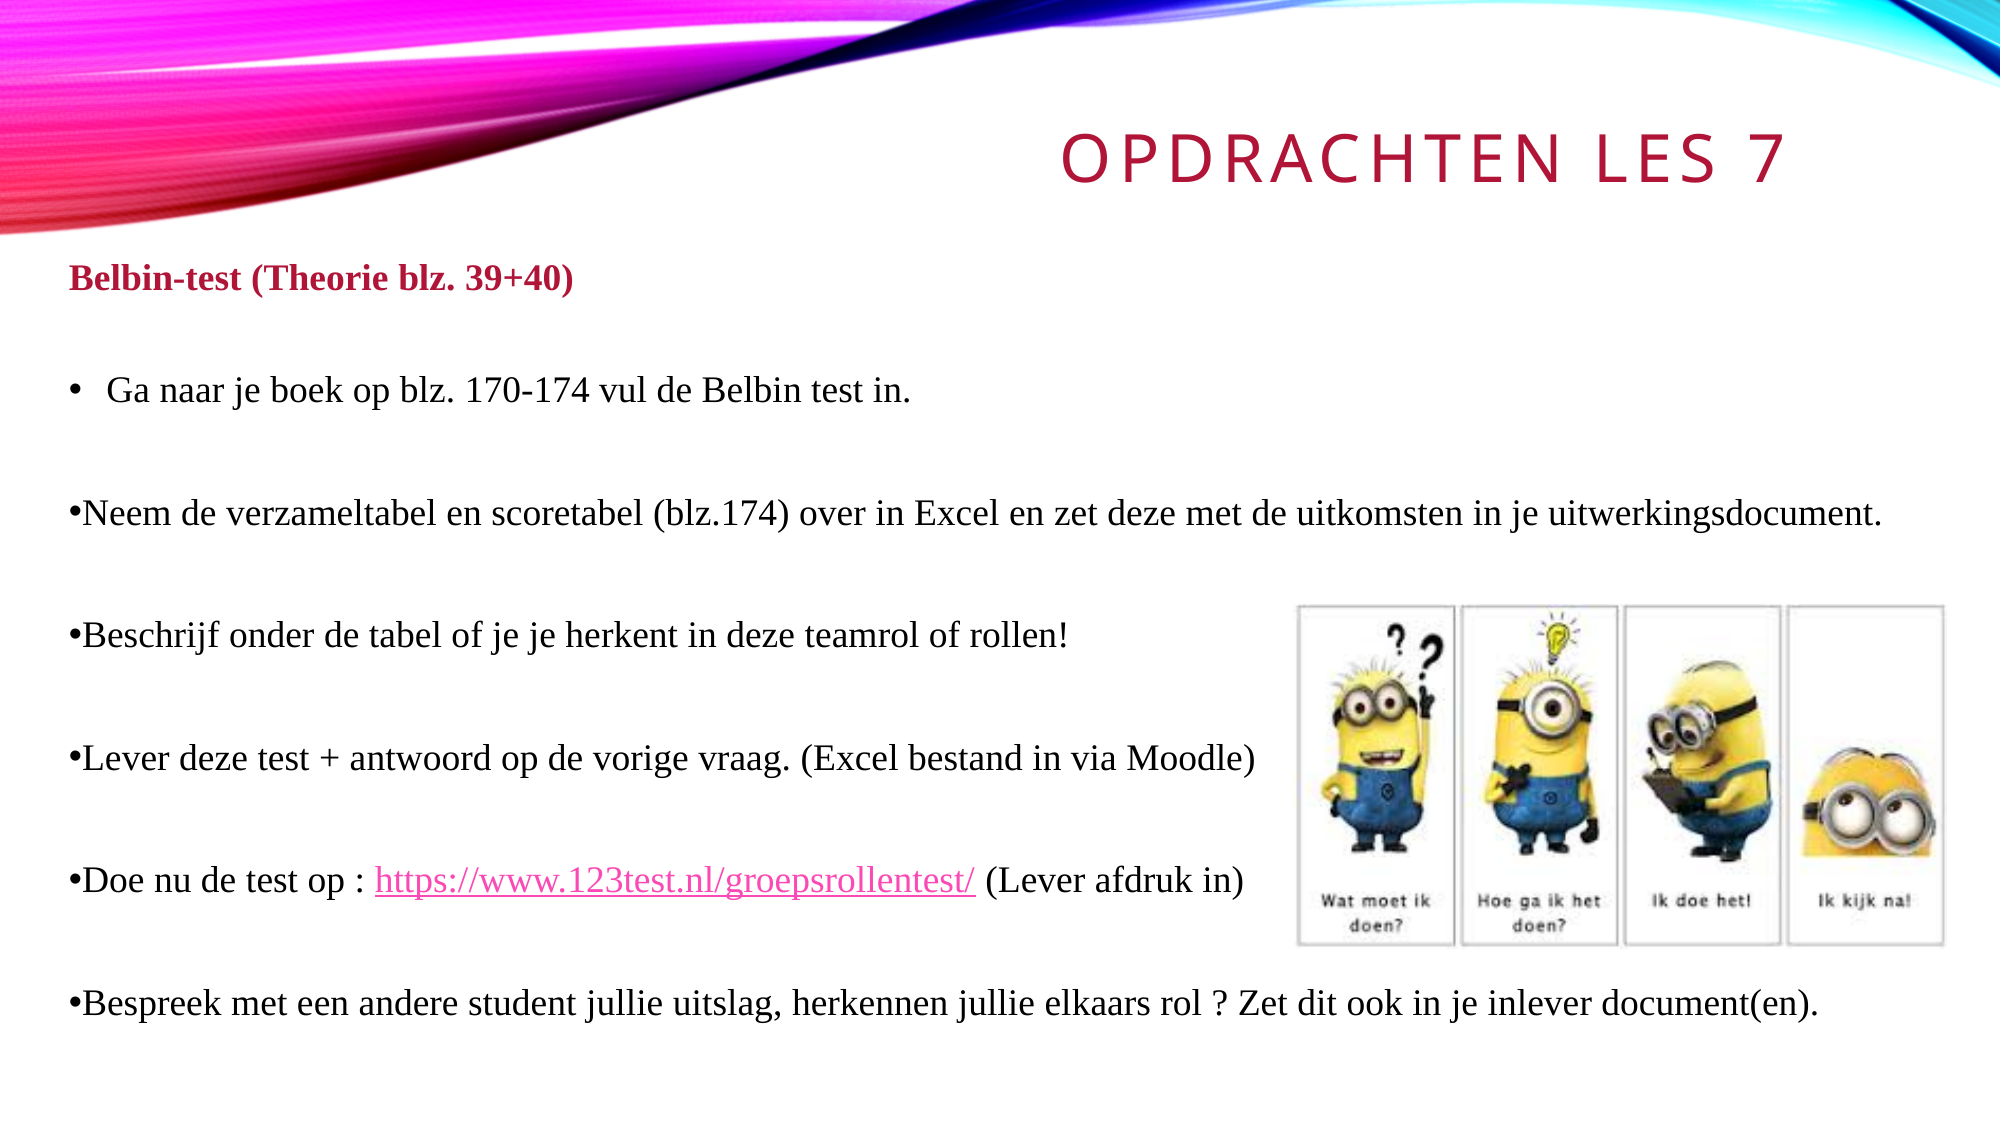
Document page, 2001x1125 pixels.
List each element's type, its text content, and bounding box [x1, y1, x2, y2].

picture [0, 0, 2000, 237]
picture [1293, 604, 1947, 950]
list Belbin-test (Theorie blz. 39+40) Ga naar je boek op blz. 170-174 vul de Belbin test in. Neem de verzameltabel en scoretabel (blz.174) over in Excel en zet deze met de uitkomsten in je uitwerkingsdocument. Beschrijf onder de tabel of je je herkent in deze teamrol of rollen! Lever deze test + antwoord op de vorige vraag. (Excel bestand in via Moodle) Doe nu de test op : https://www.123test.nl/groepsrollentest/ (Lever afdruk in) Bespreek met een andere student jullie uitslag, herkennen jullie elkaars rol ? Zet dit ook in je inlever document(en). [53, 250, 1945, 1093]
picture [1910, 0, 2000, 45]
title Opdrachten les 7 [999, 102, 1802, 220]
picture [1890, 0, 2000, 75]
